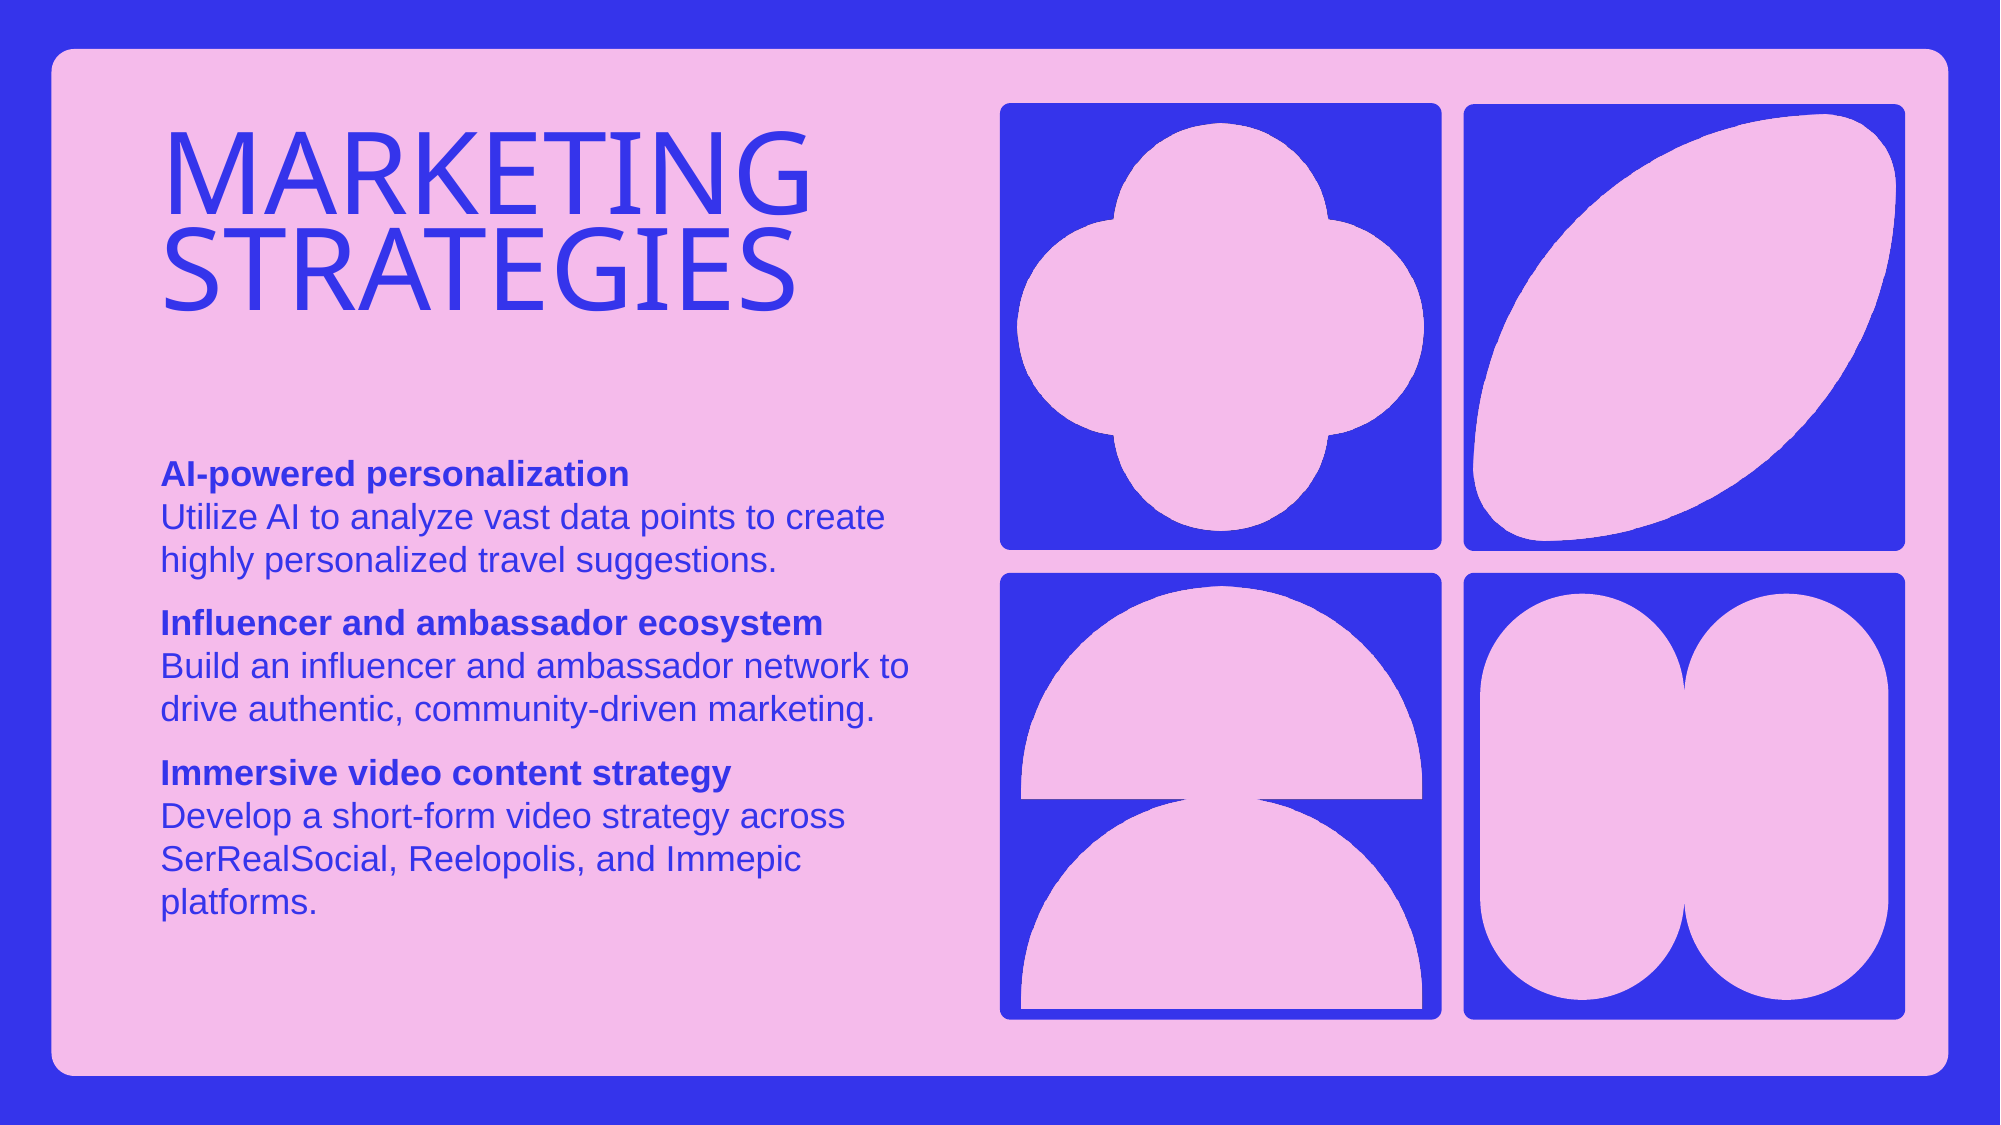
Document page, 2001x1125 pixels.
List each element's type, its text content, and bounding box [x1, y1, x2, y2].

list AI-powered personalization Utilize AI to analyze vast data points to create highly personalized travel suggestions. Influencer and ambassador ecosystem Build an influencer and ambassador network to drive authentic, community-driven marketing. Immersive video content strategy Develop a short-form video strategy across SerRealSocial, Reelopolis, and Immepic platforms. [145, 442, 930, 995]
picture [1020, 586, 1423, 1009]
picture [1473, 114, 1896, 541]
title Marketing strategies [145, 130, 930, 417]
picture [1017, 123, 1424, 531]
